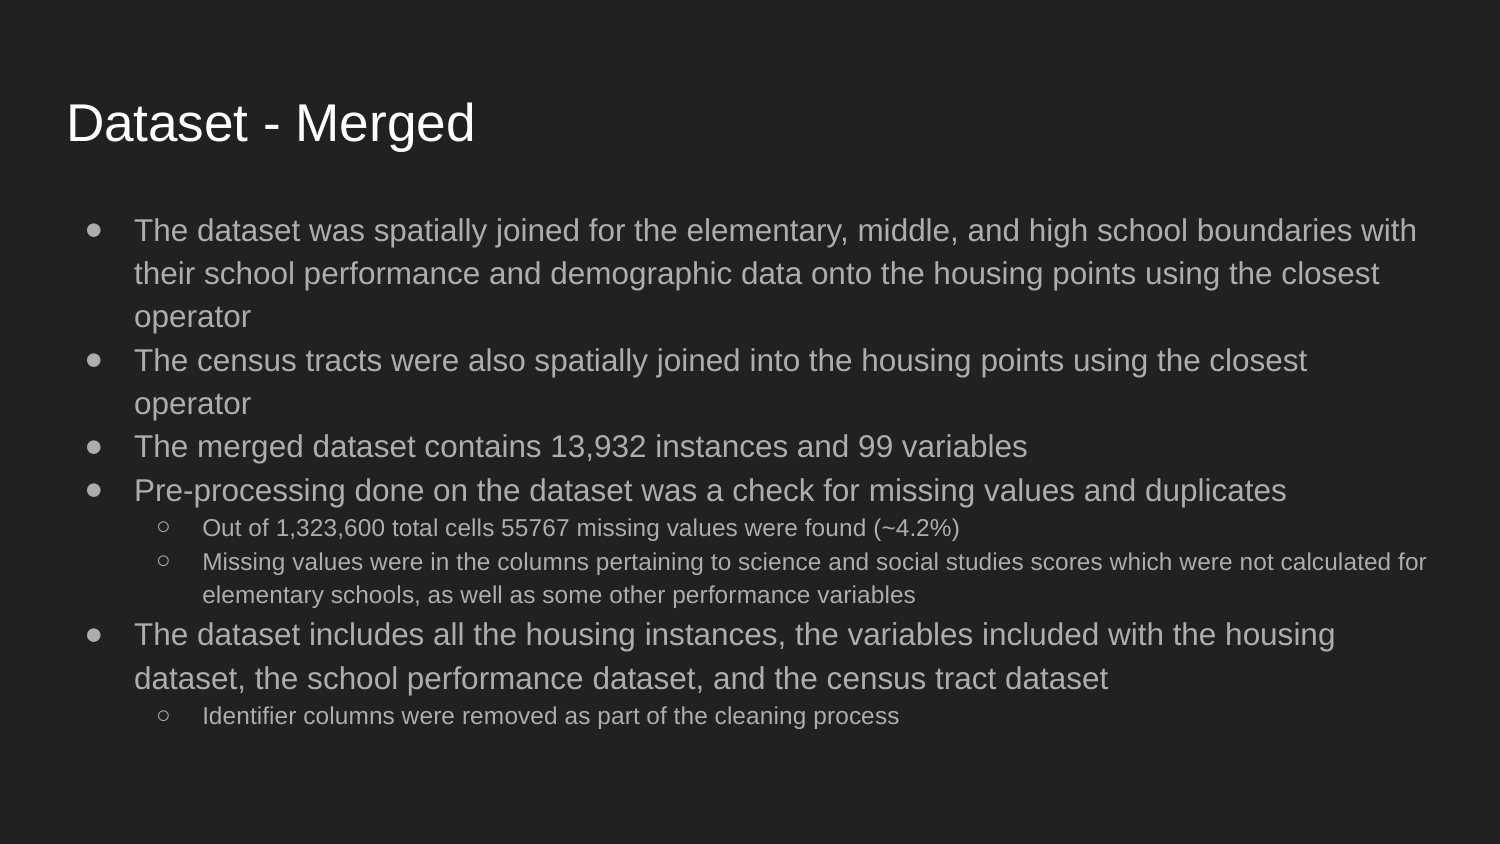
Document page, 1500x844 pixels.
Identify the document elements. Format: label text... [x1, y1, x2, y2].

list The dataset was spatially joined for the elementary, middle, and high school boundaries with their school performance and demographic data onto the housing points using the closest operator The census tracts were also spatially joined into the housing points using the closest operator The merged dataset contains 13,932 instances and 99 variables Pre-processing done on the dataset was a check for missing values and duplicates Out of 1,323,600 total cells 55767 missing values were found (~4.2%) Missing values were in the columns pertaining to science and social studies scores which were not calculated for elementary schools, as well as some other performance variables The dataset includes all the housing instances, the variables included with the housing dataset, the school performance dataset, and the census tract dataset Identifier columns were removed as part of the cleaning process [51, 189, 1449, 750]
title Dataset - Merged [51, 72, 1449, 167]
